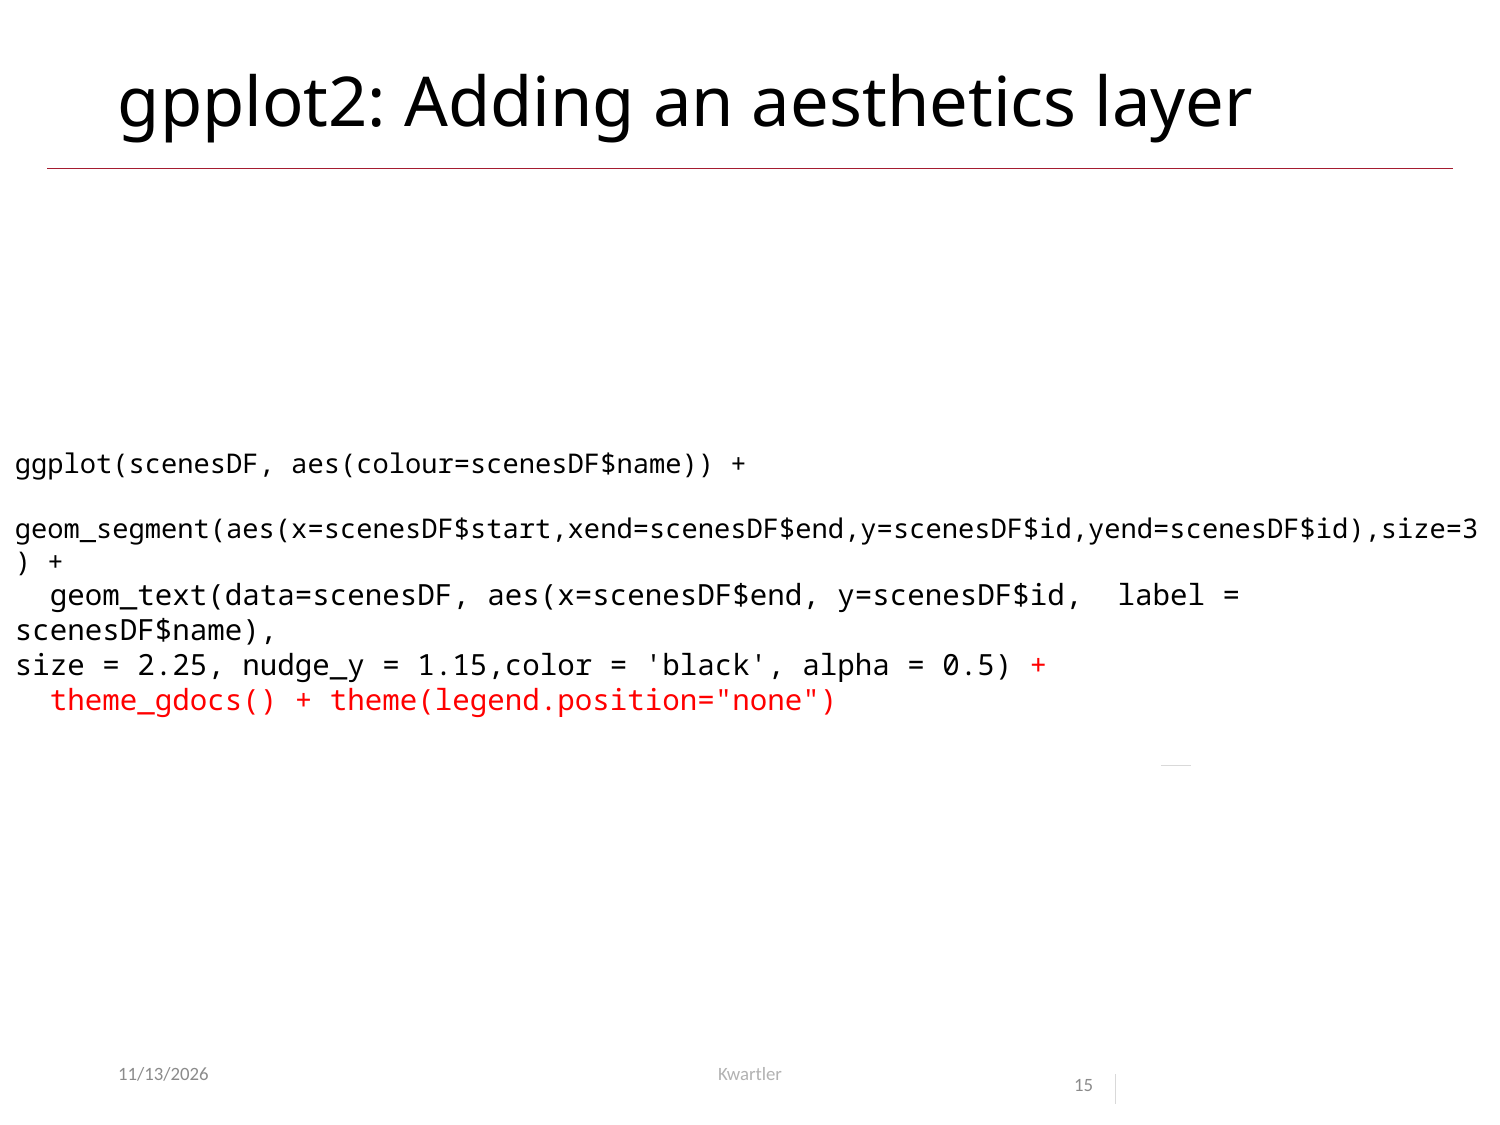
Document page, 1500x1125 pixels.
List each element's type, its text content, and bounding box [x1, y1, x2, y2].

text_box ggplot(scenesDF, aes(colour=scenesDF$name)) + geom_segment(aes(x=scenesDF$start,xend=scenesDF$end,y=scenesDF$id,yend=scenesDF$id),size=3) + geom_text(data=scenesDF, aes(x=scenesDF$end, y=scenesDF$id, label = scenesDF$name), size = 2.25, nudge_y = 1.15,color = 'black', alpha = 0.5) + theme_gdocs() + theme(legend.position="none") [0, 439, 1500, 724]
title gpplot2: Adding an aesthetics layer [103, 59, 1397, 157]
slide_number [103, 1042, 441, 1103]
slide_number 15 [1059, 1042, 1200, 1103]
footer Kwartler [496, 1042, 1004, 1103]
